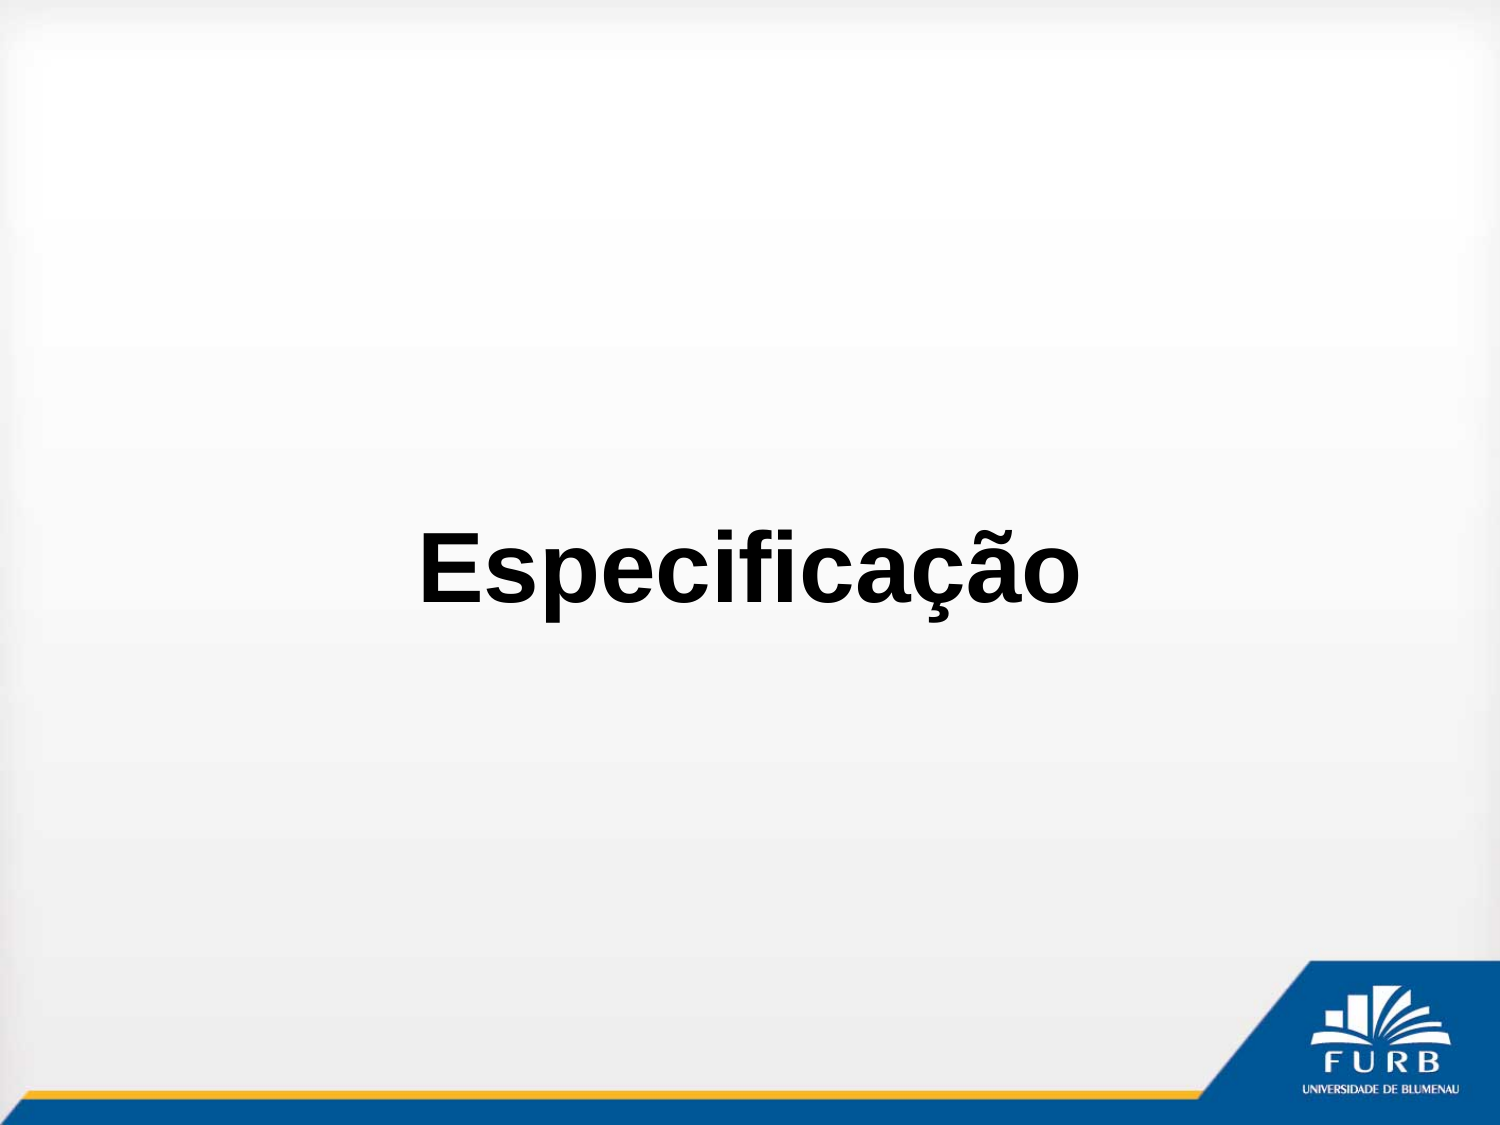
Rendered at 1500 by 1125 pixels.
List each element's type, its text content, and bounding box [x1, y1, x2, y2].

title Especificação [74, 468, 1426, 657]
picture [0, 0, 1500, 1125]
